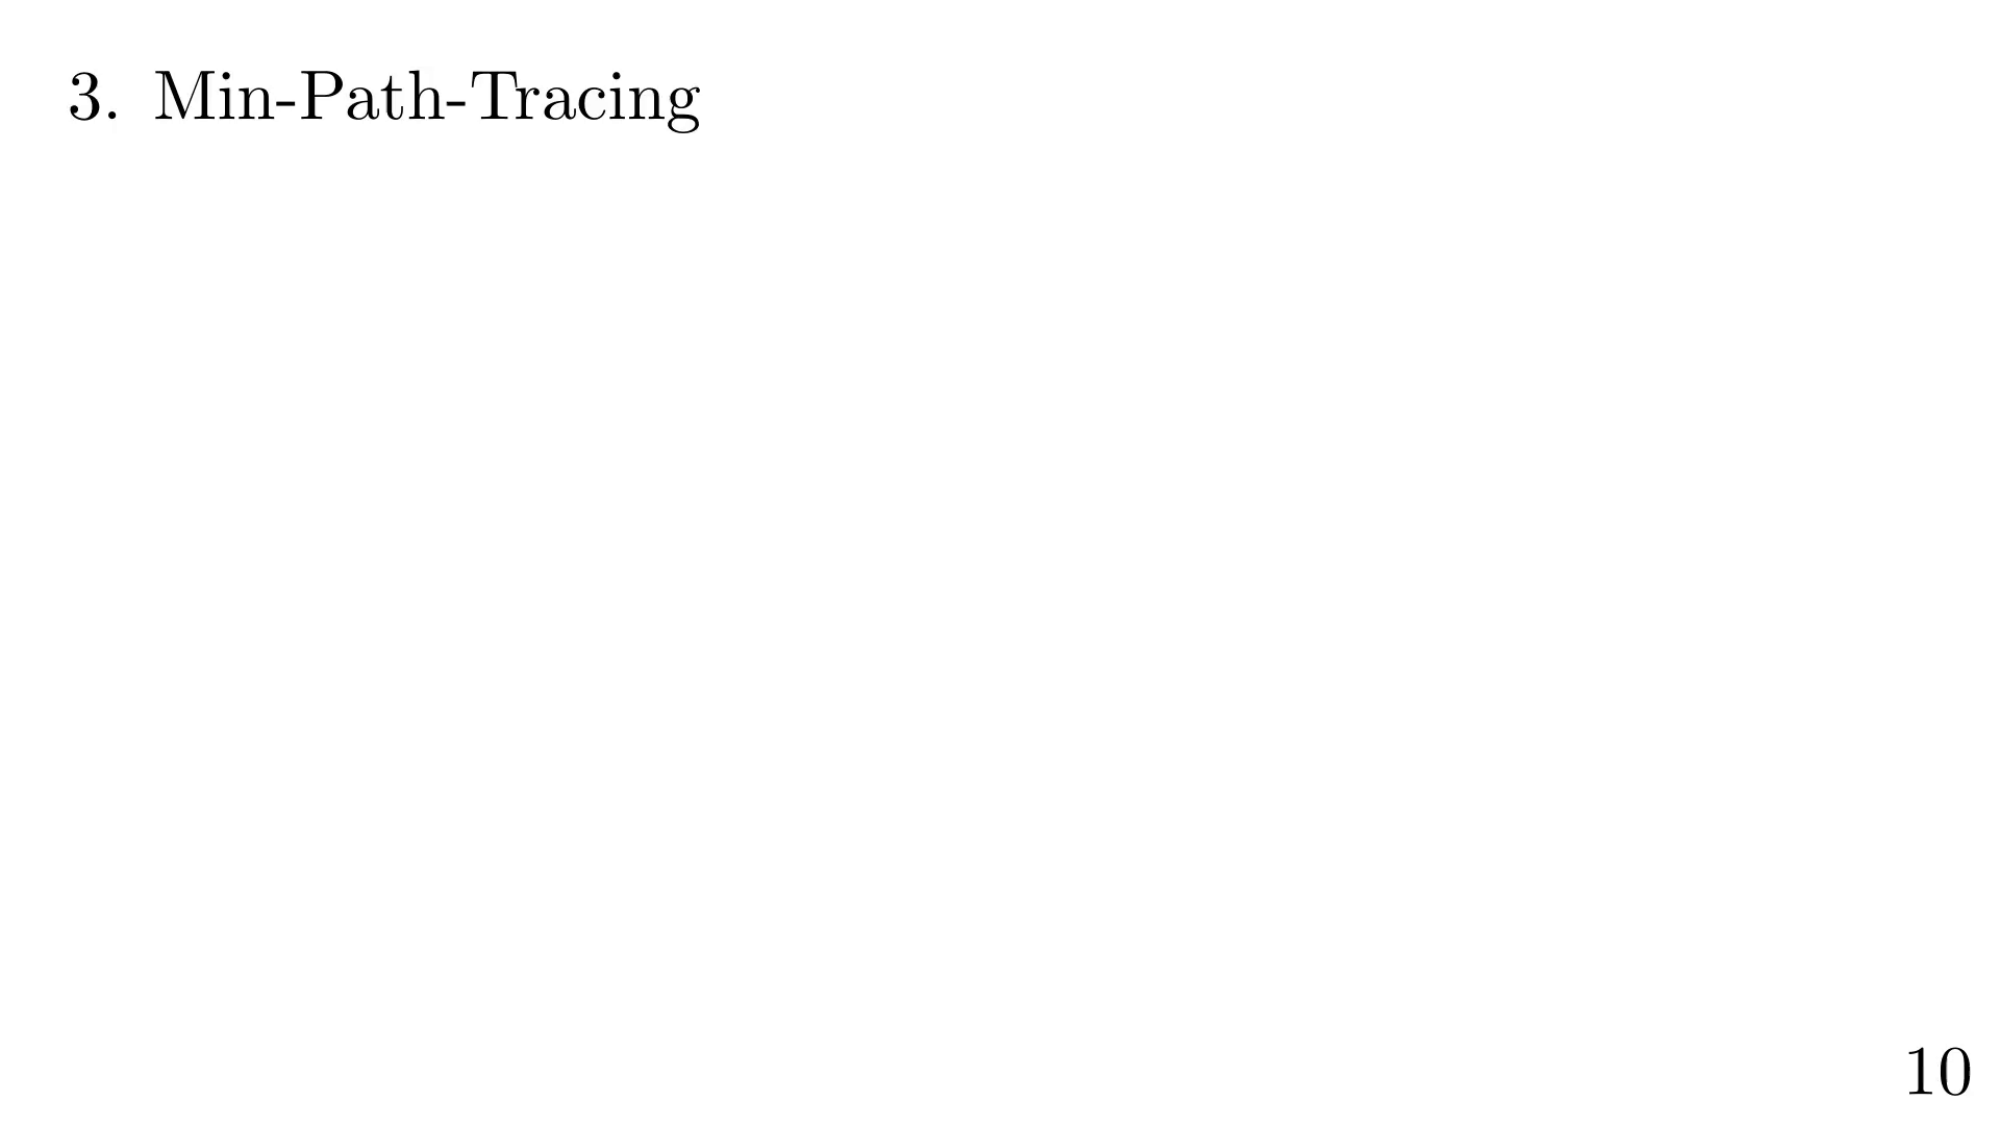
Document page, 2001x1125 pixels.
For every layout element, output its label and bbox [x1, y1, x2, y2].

text_box [0, 0, 2000, 1125]
